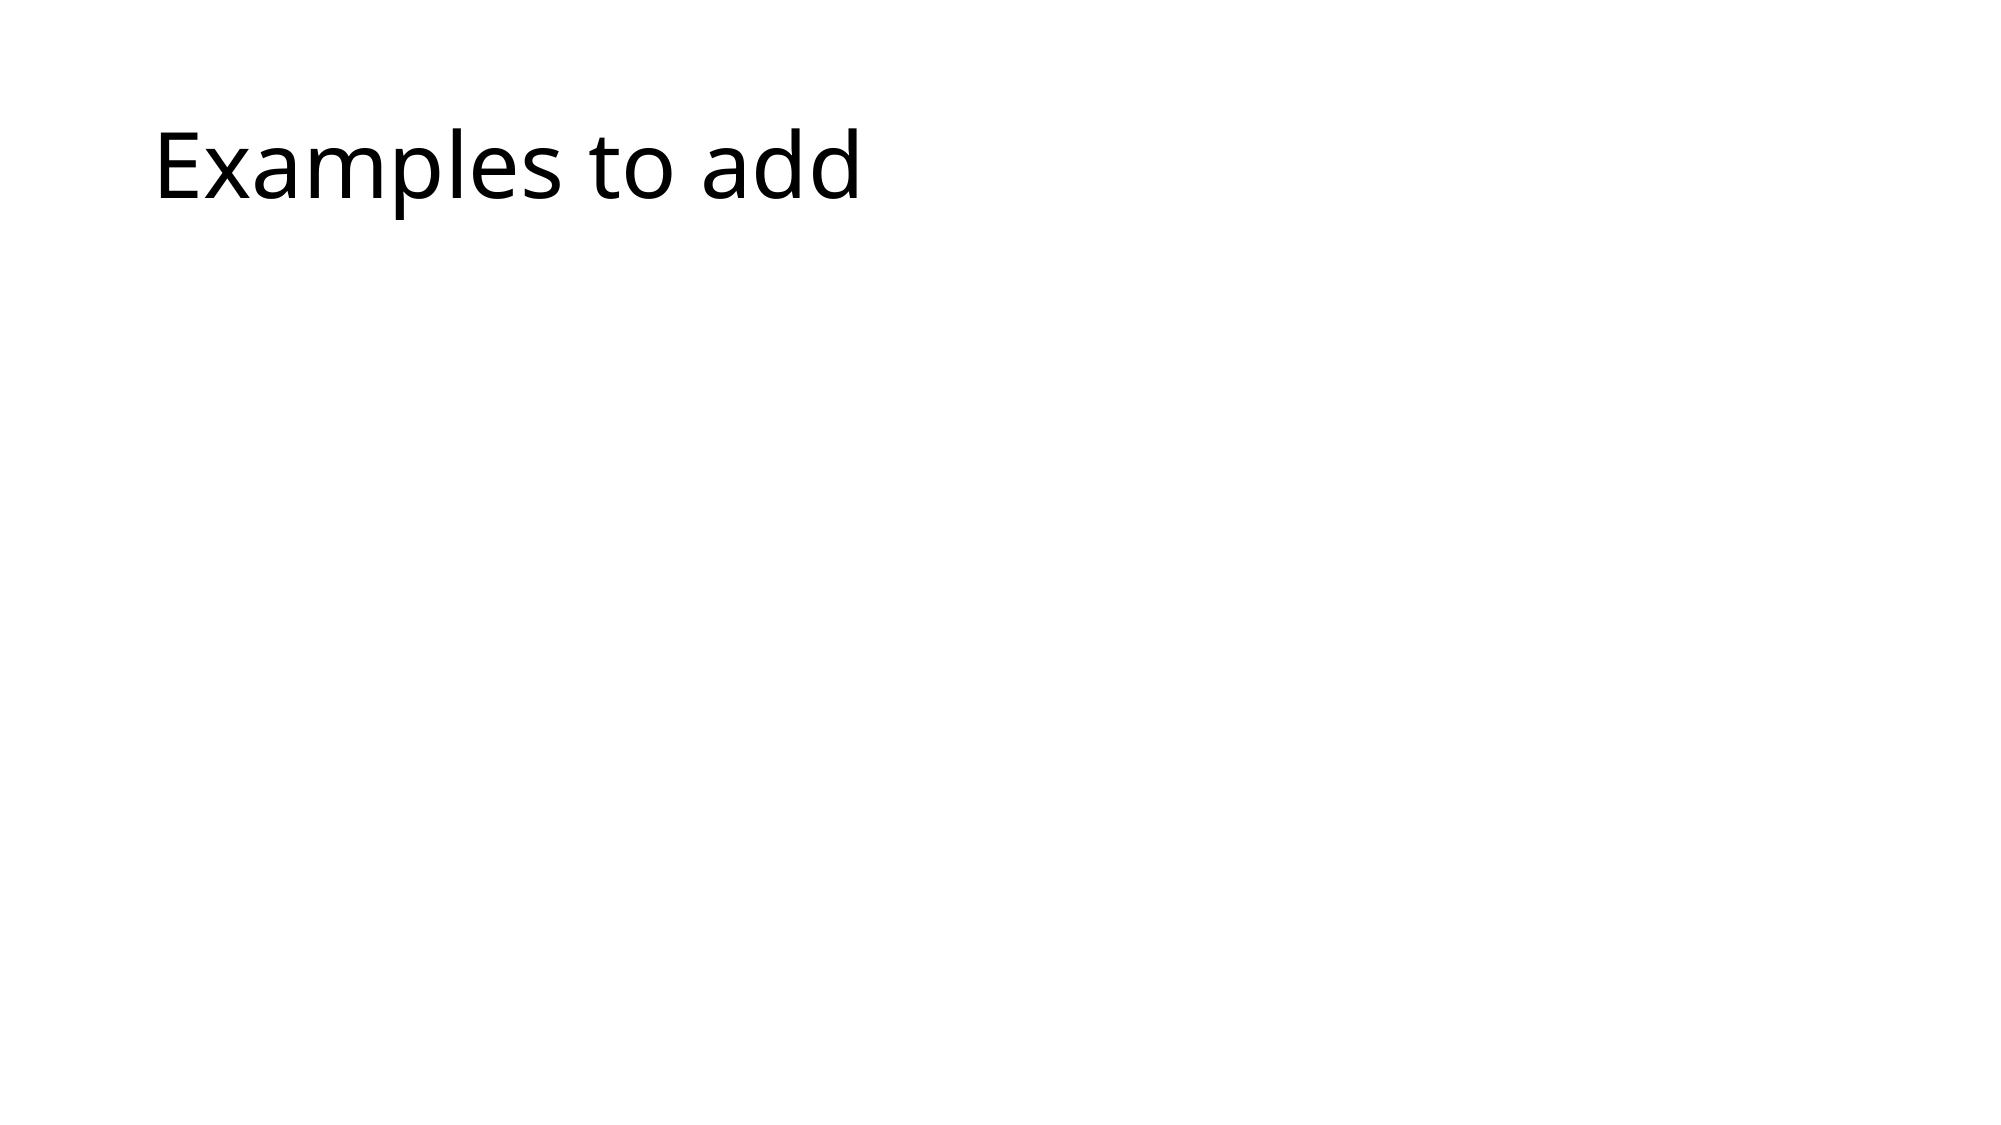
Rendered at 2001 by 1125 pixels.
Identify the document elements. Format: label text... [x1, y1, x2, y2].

title Examples to add [137, 59, 1863, 278]
